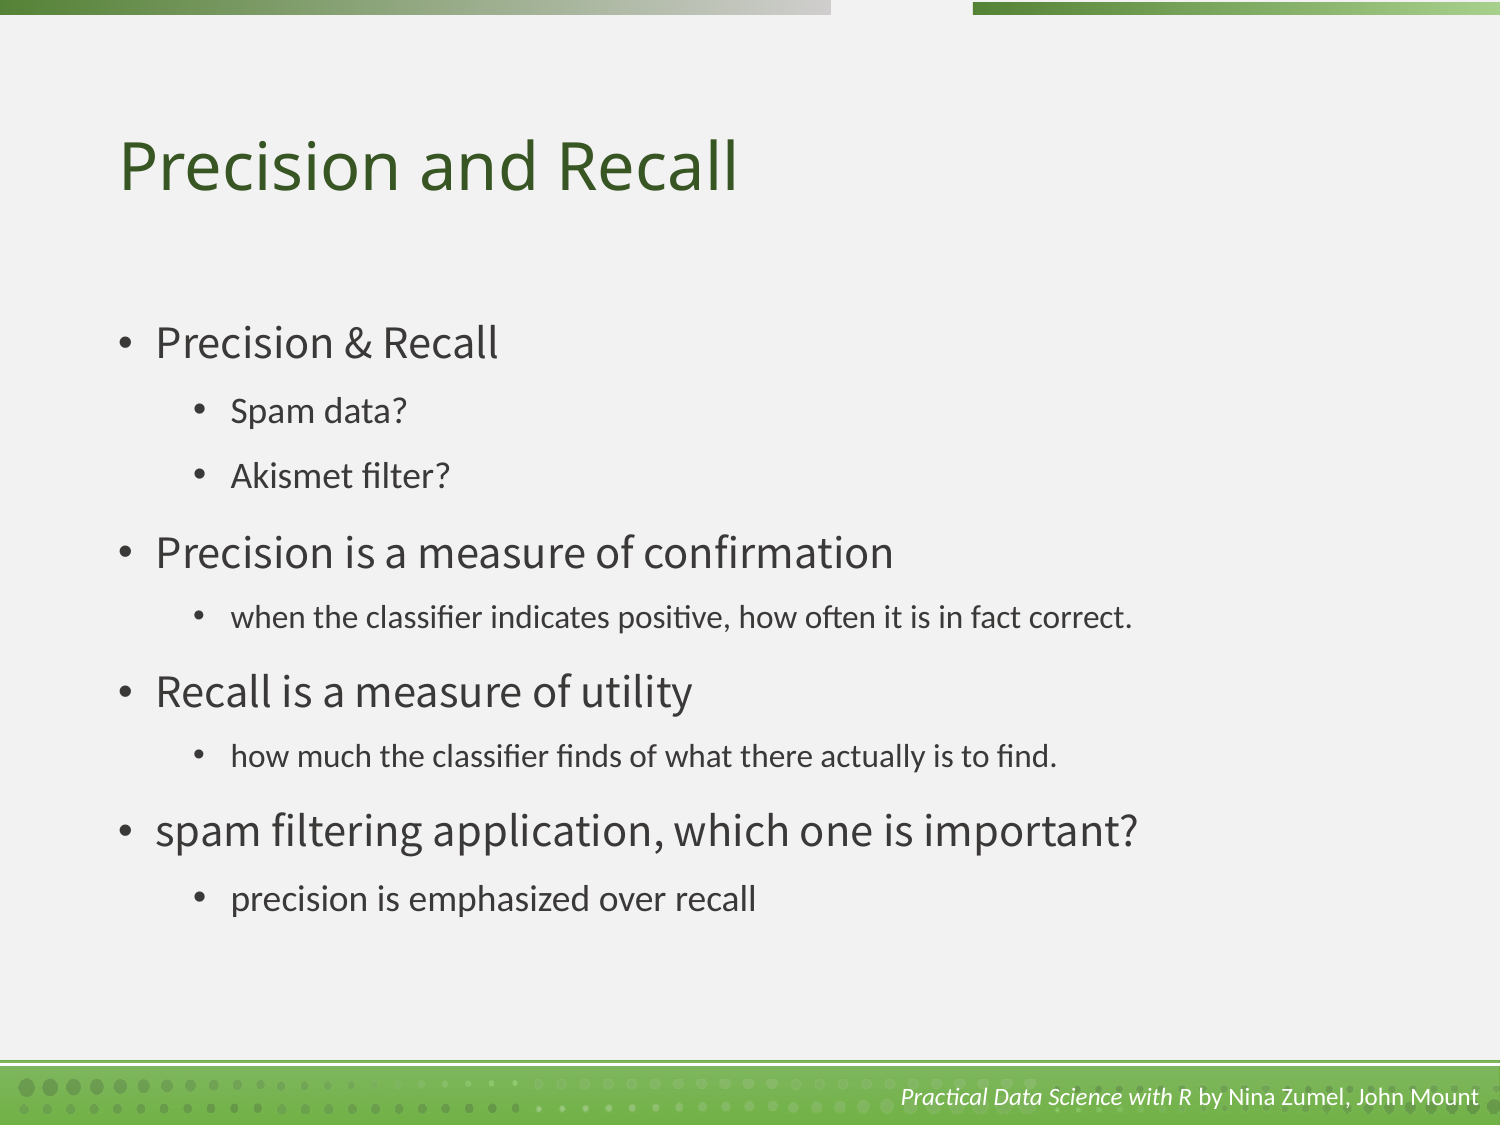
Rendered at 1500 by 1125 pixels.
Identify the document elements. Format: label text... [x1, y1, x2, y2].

text_box Practical Data Science with R by Nina Zumel, John Mount [885, 1073, 1500, 1119]
title Precision and Recall [103, 59, 1397, 278]
text_box [415, 1070, 1082, 1117]
list Precision & Recall Spam data? Akismet filter? Precision is a measure of confirmation when the classifier indicates positive, how often it is in fact correct. Recall is a measure of utility how much the classifier finds of what there actually is to find. spam filtering application, which one is important? precision is emphasized over recall [103, 299, 1397, 1014]
